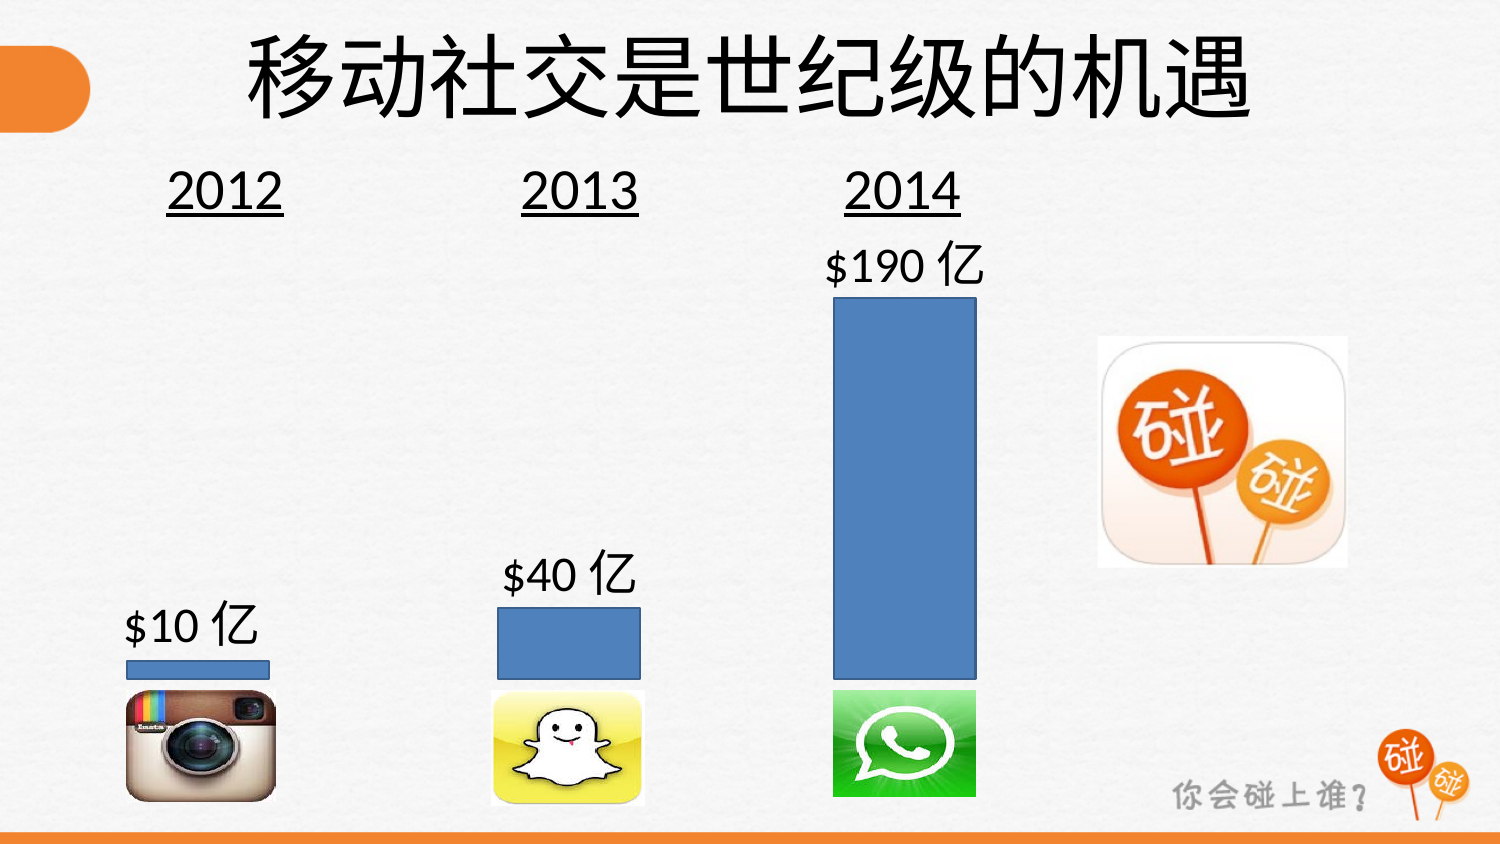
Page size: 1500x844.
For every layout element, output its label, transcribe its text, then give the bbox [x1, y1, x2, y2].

text_box $190亿 [808, 224, 1002, 300]
picture [0, 0, 1500, 844]
text_box 2012 [151, 144, 300, 229]
text_box 2013 [505, 144, 654, 229]
text_box [496, 609, 642, 681]
text_box [125, 660, 271, 681]
text_box [832, 300, 978, 681]
text_box 2014 [828, 144, 977, 229]
title 移动社交是世纪级的机遇 [75, 4, 1425, 146]
text_box $40亿 [486, 534, 654, 609]
text_box $10亿 [108, 584, 276, 660]
